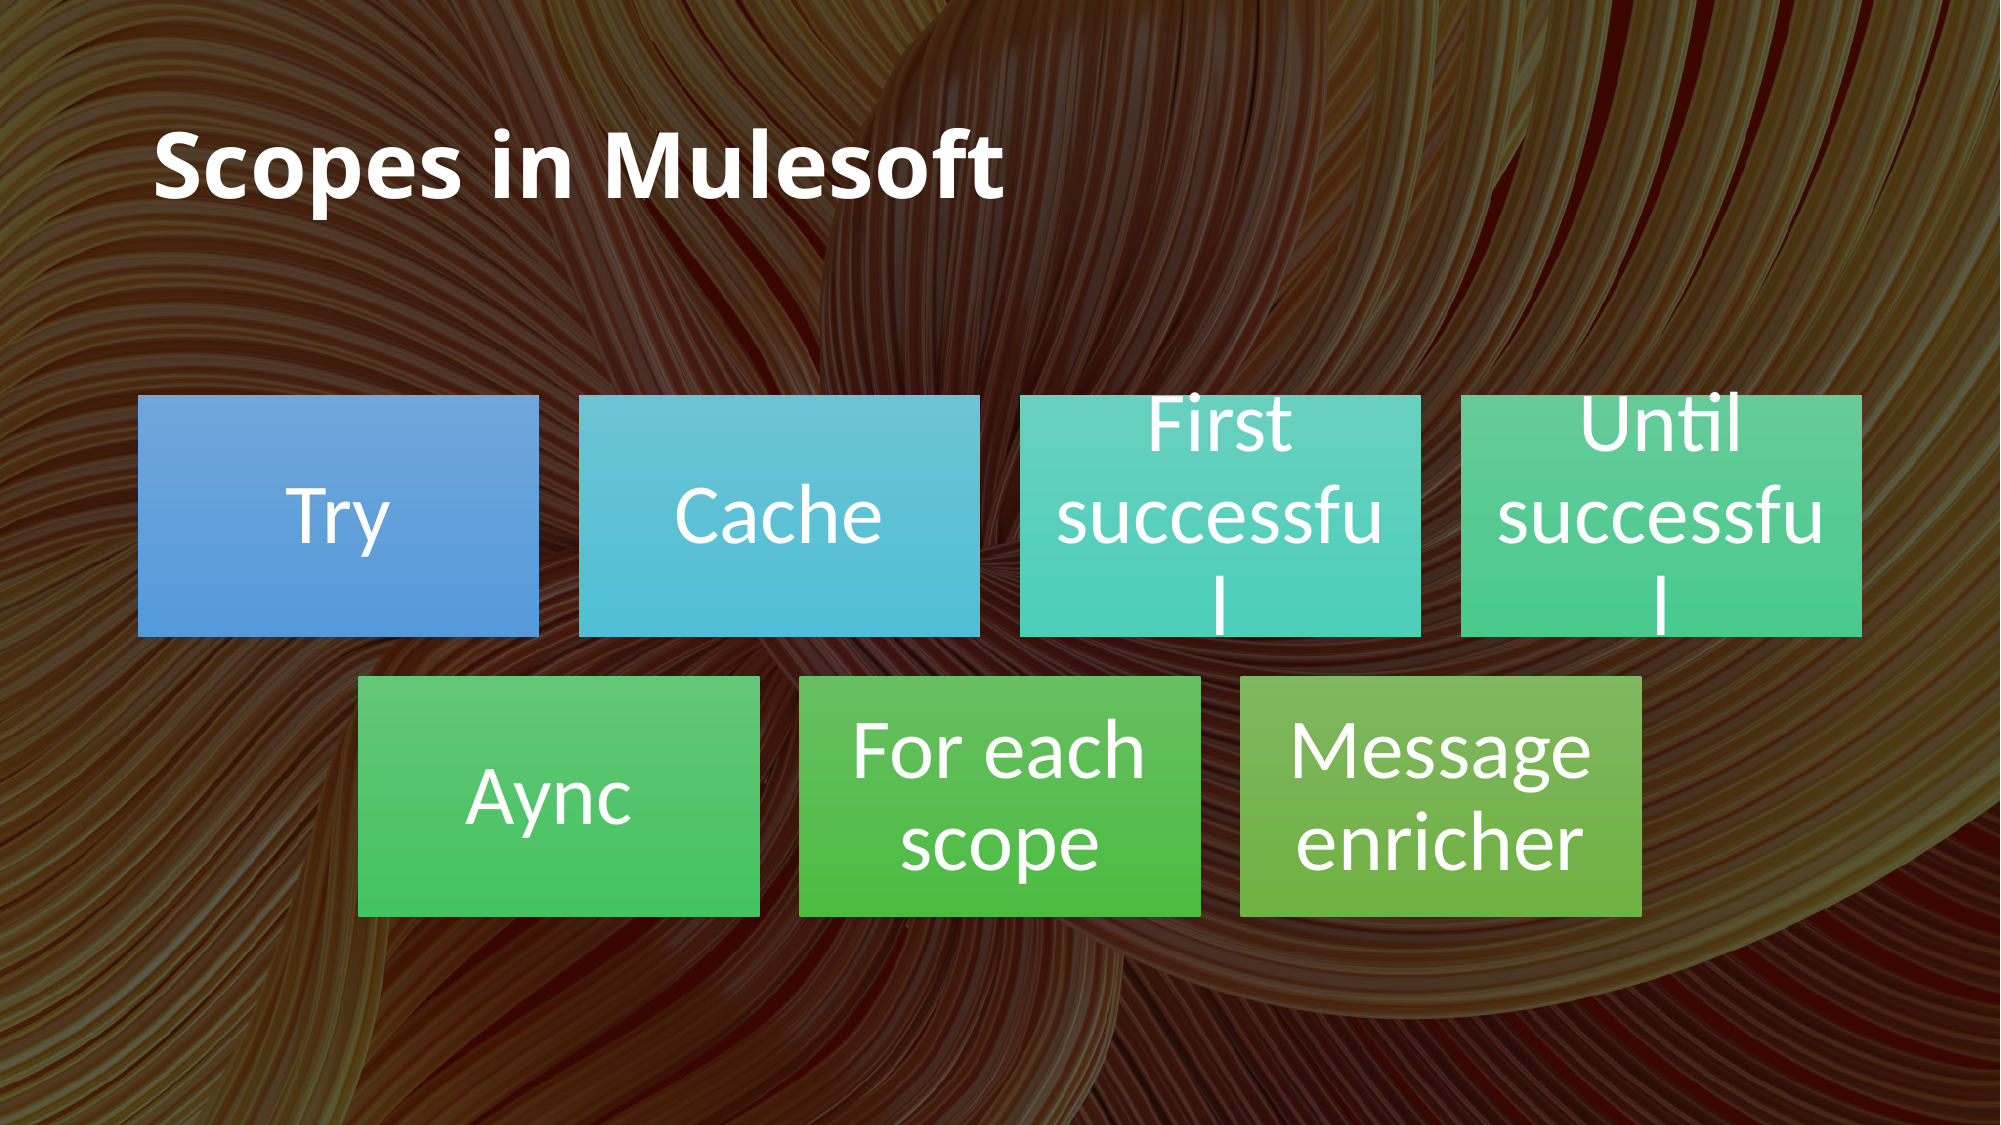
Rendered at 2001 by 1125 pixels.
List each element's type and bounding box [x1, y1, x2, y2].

list [137, 299, 1863, 1014]
picture [0, 0, 2000, 1125]
